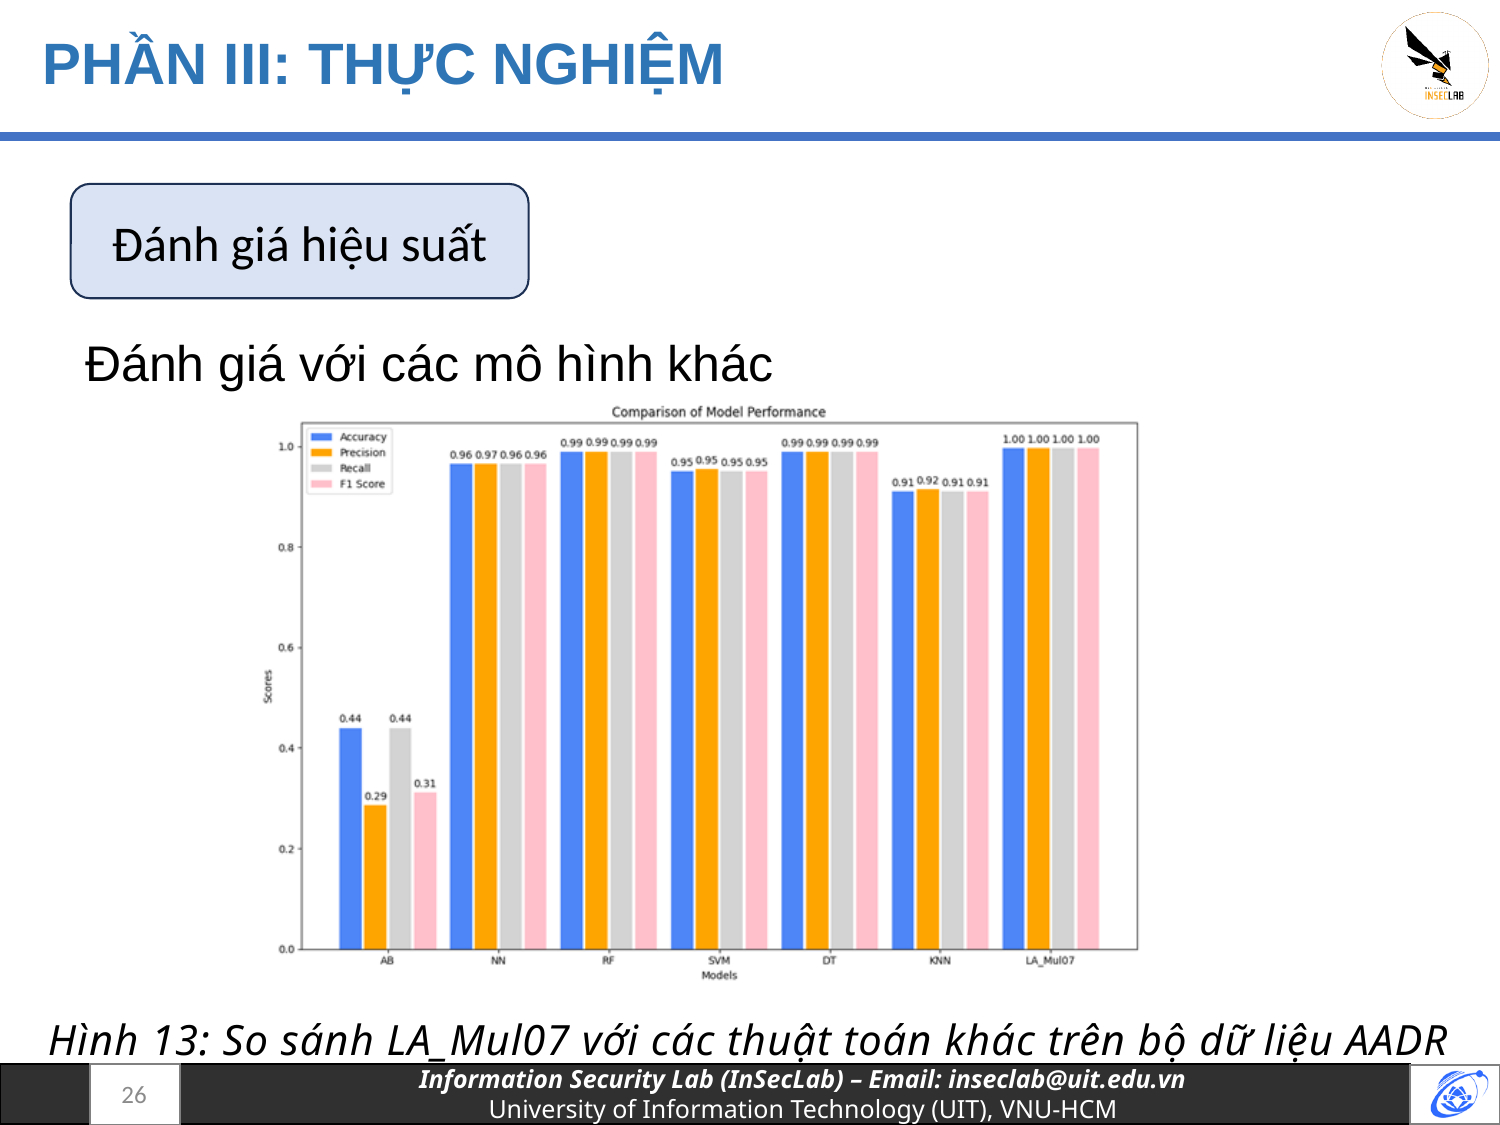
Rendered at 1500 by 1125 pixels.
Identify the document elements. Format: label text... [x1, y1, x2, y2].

title PHẦN III: THỰC NGHIỆM [27, 23, 1376, 108]
text_box Đánh giá với các mô hình khác [70, 323, 1376, 399]
picture [256, 399, 1144, 989]
text_box Hình 13: So sánh LA_Mul07 với các thuật toán khác trên bộ dữ liệu AADR [0, 988, 1500, 1064]
slide_number 26 [95, 1064, 162, 1124]
picture [1426, 1064, 1495, 1125]
picture [1375, 5, 1495, 125]
text_box Đánh giá hiệu suất [69, 182, 530, 300]
